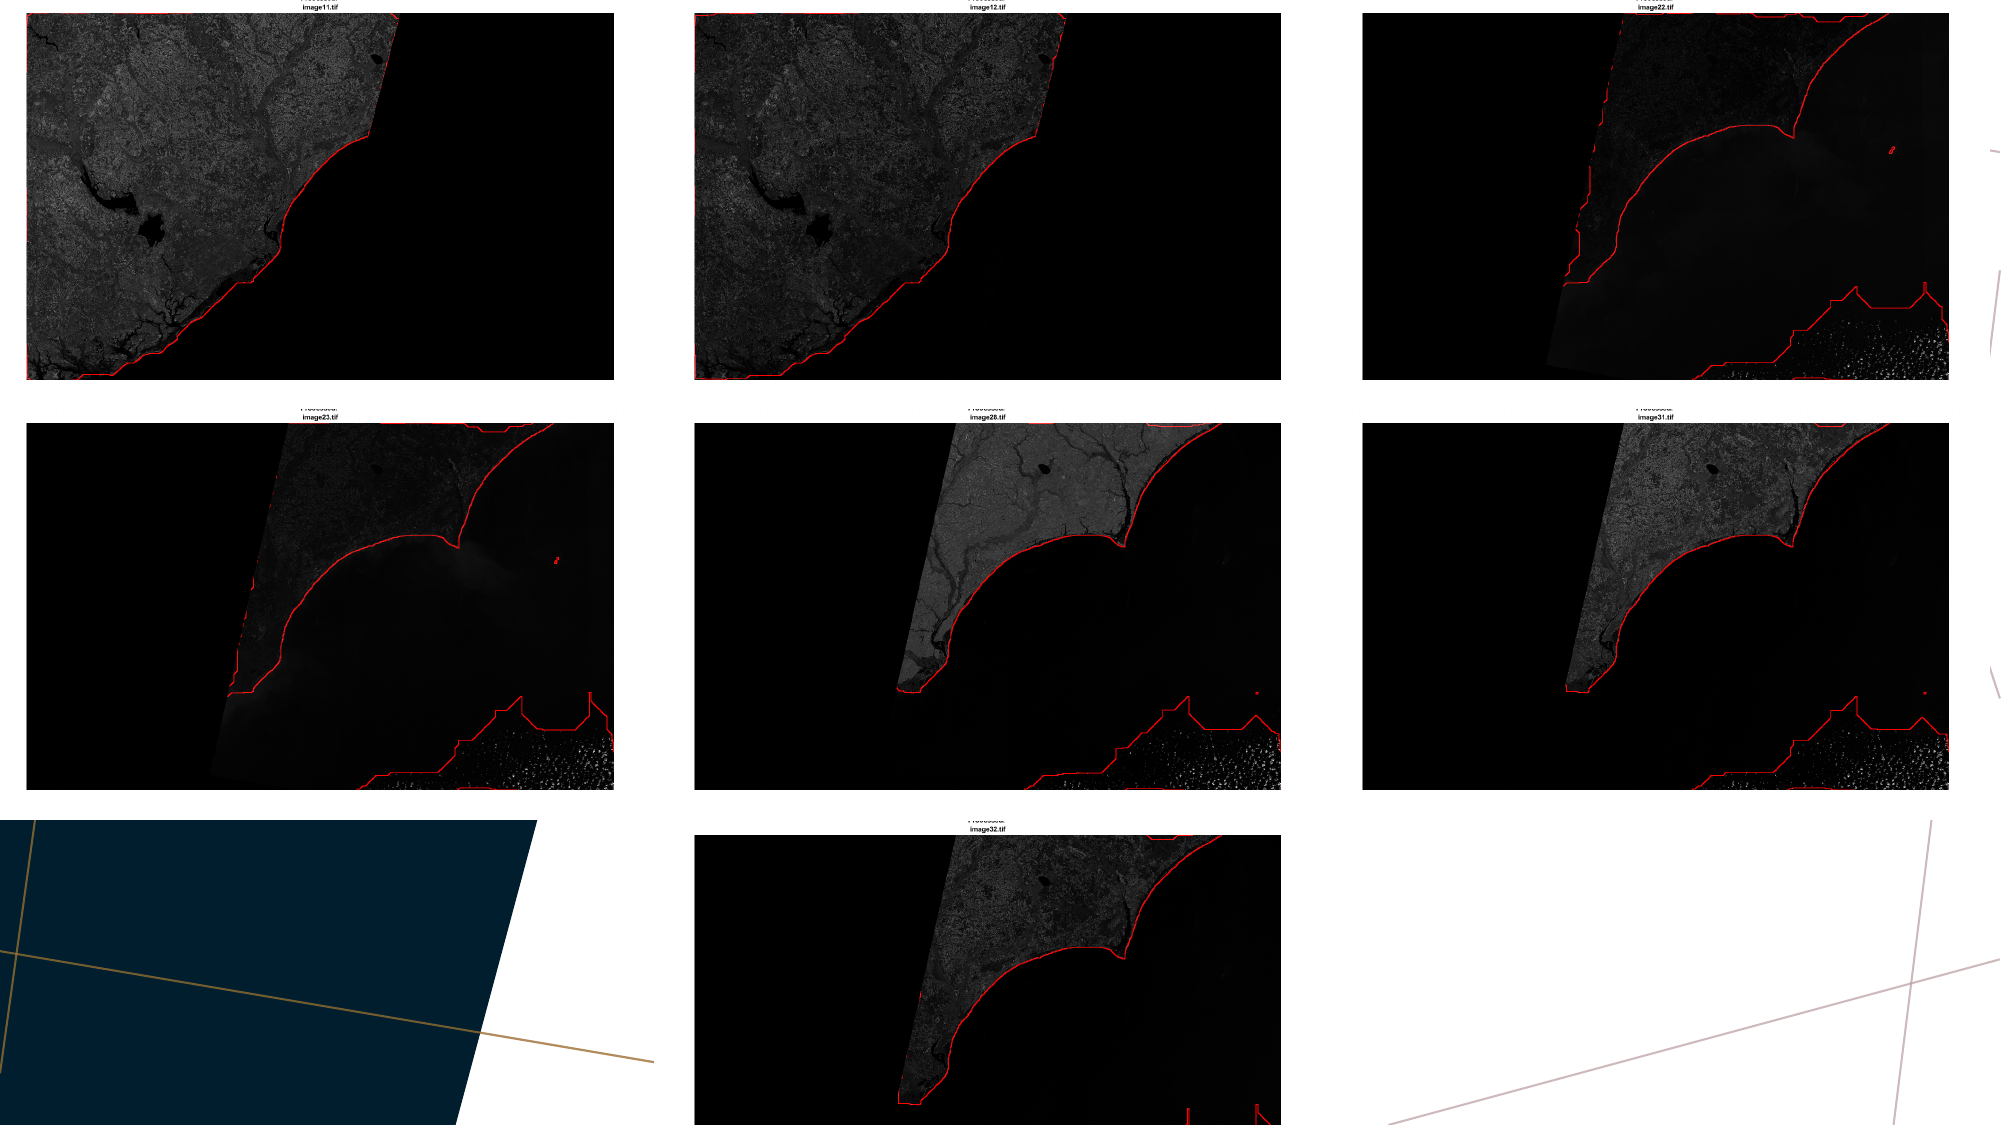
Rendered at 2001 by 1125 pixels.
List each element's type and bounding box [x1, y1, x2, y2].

picture [654, 821, 1322, 1125]
picture [0, 0, 1990, 820]
